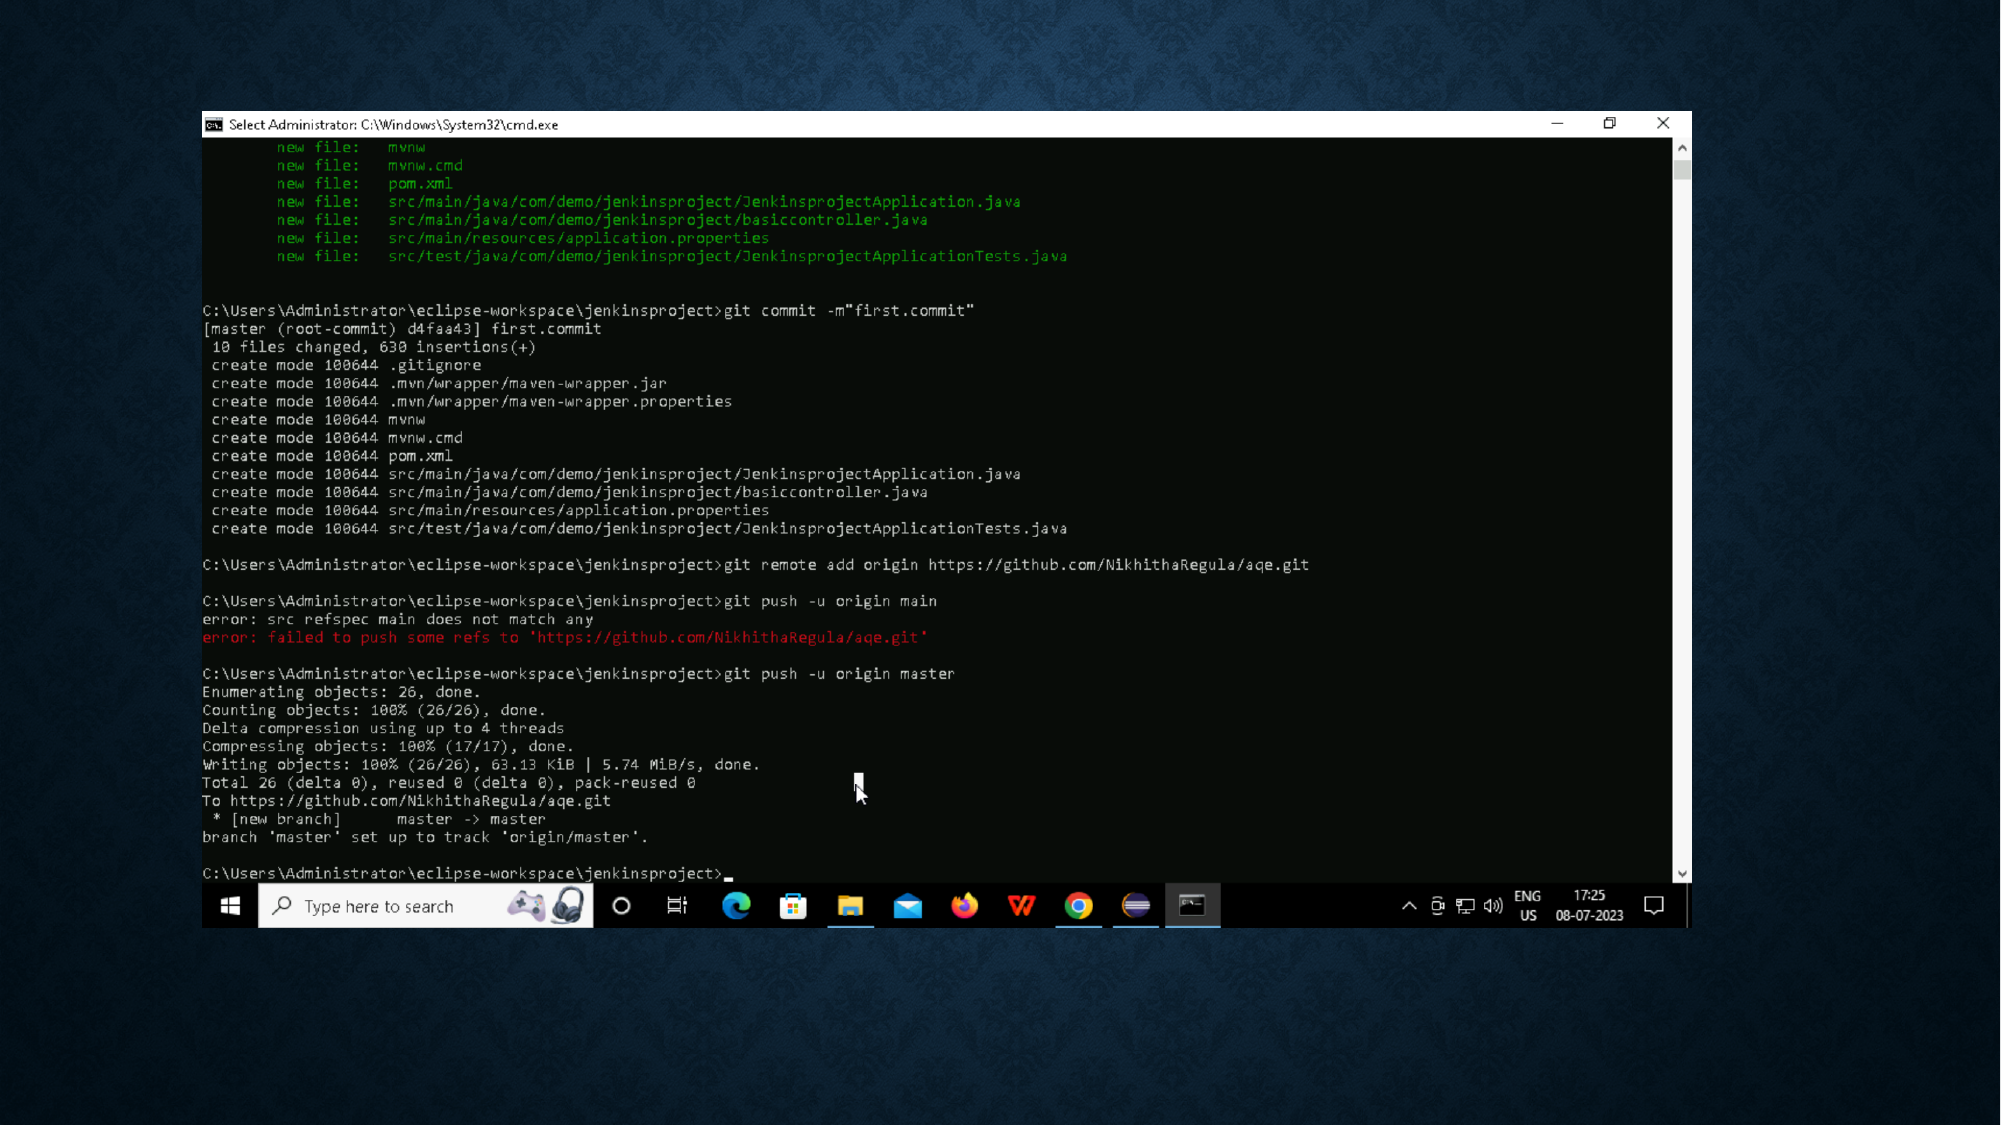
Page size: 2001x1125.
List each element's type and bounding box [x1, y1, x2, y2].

picture [202, 111, 1692, 928]
